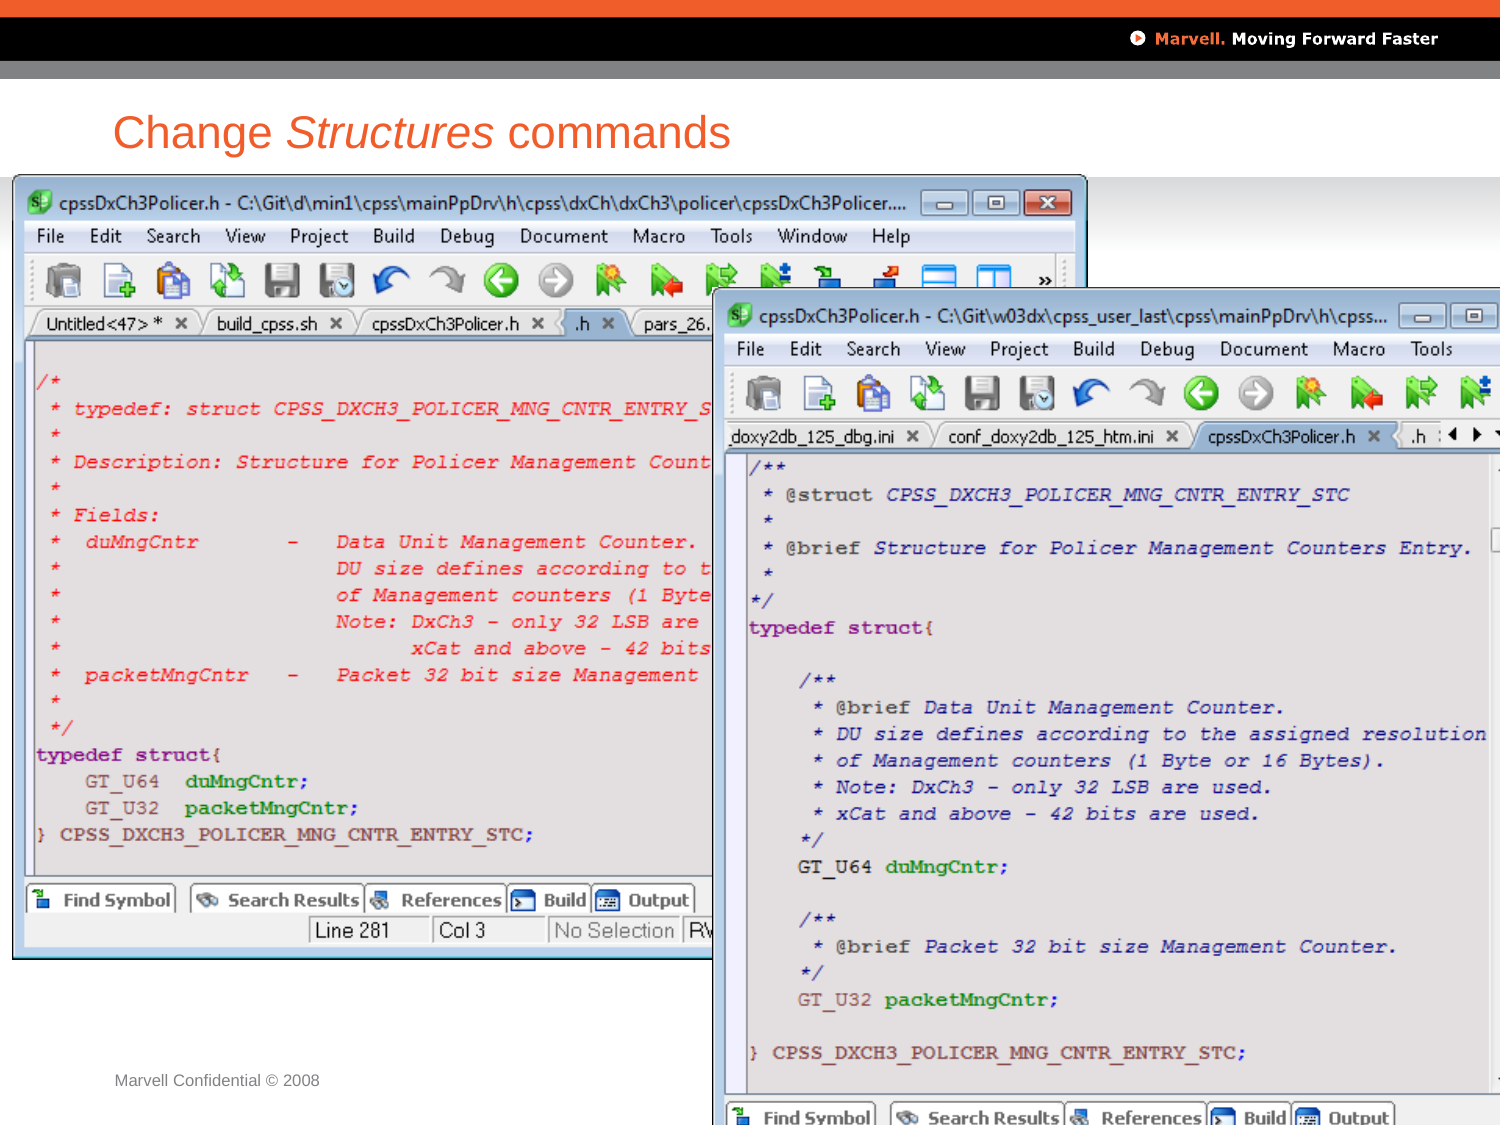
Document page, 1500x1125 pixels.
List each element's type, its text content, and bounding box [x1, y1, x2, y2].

picture [12, 174, 1500, 1125]
title Change Structures commands [112, 95, 1425, 171]
